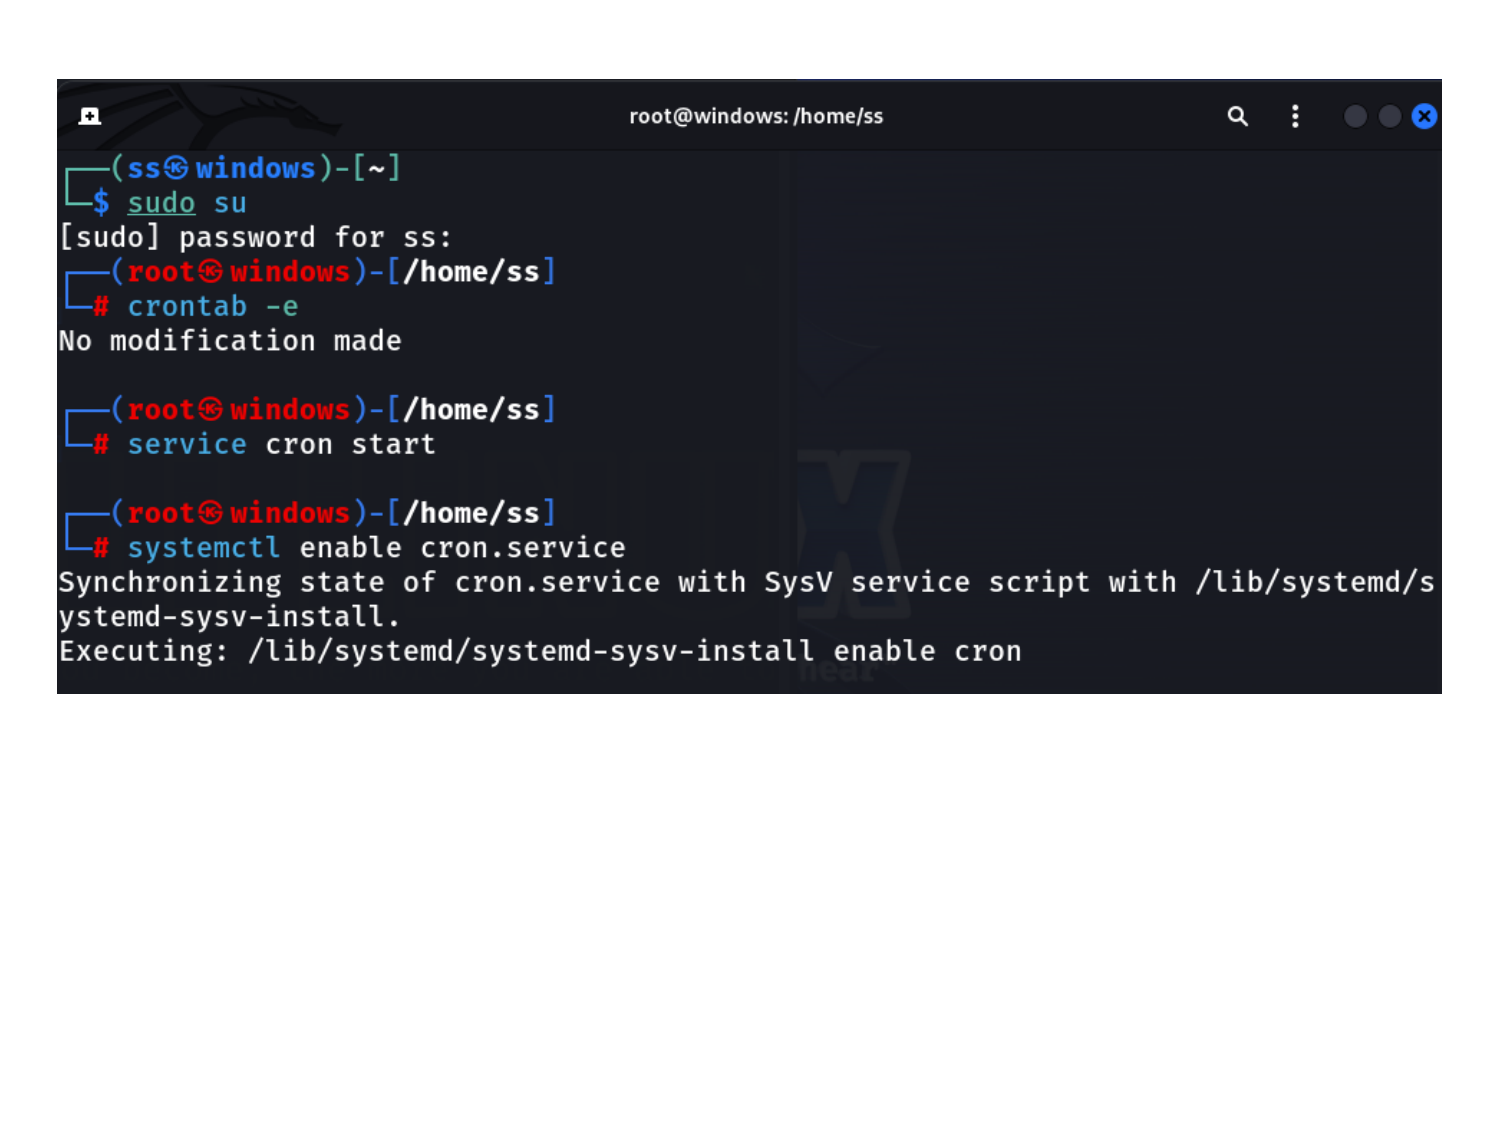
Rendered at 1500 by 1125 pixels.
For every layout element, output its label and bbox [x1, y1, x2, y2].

picture [57, 79, 1442, 694]
